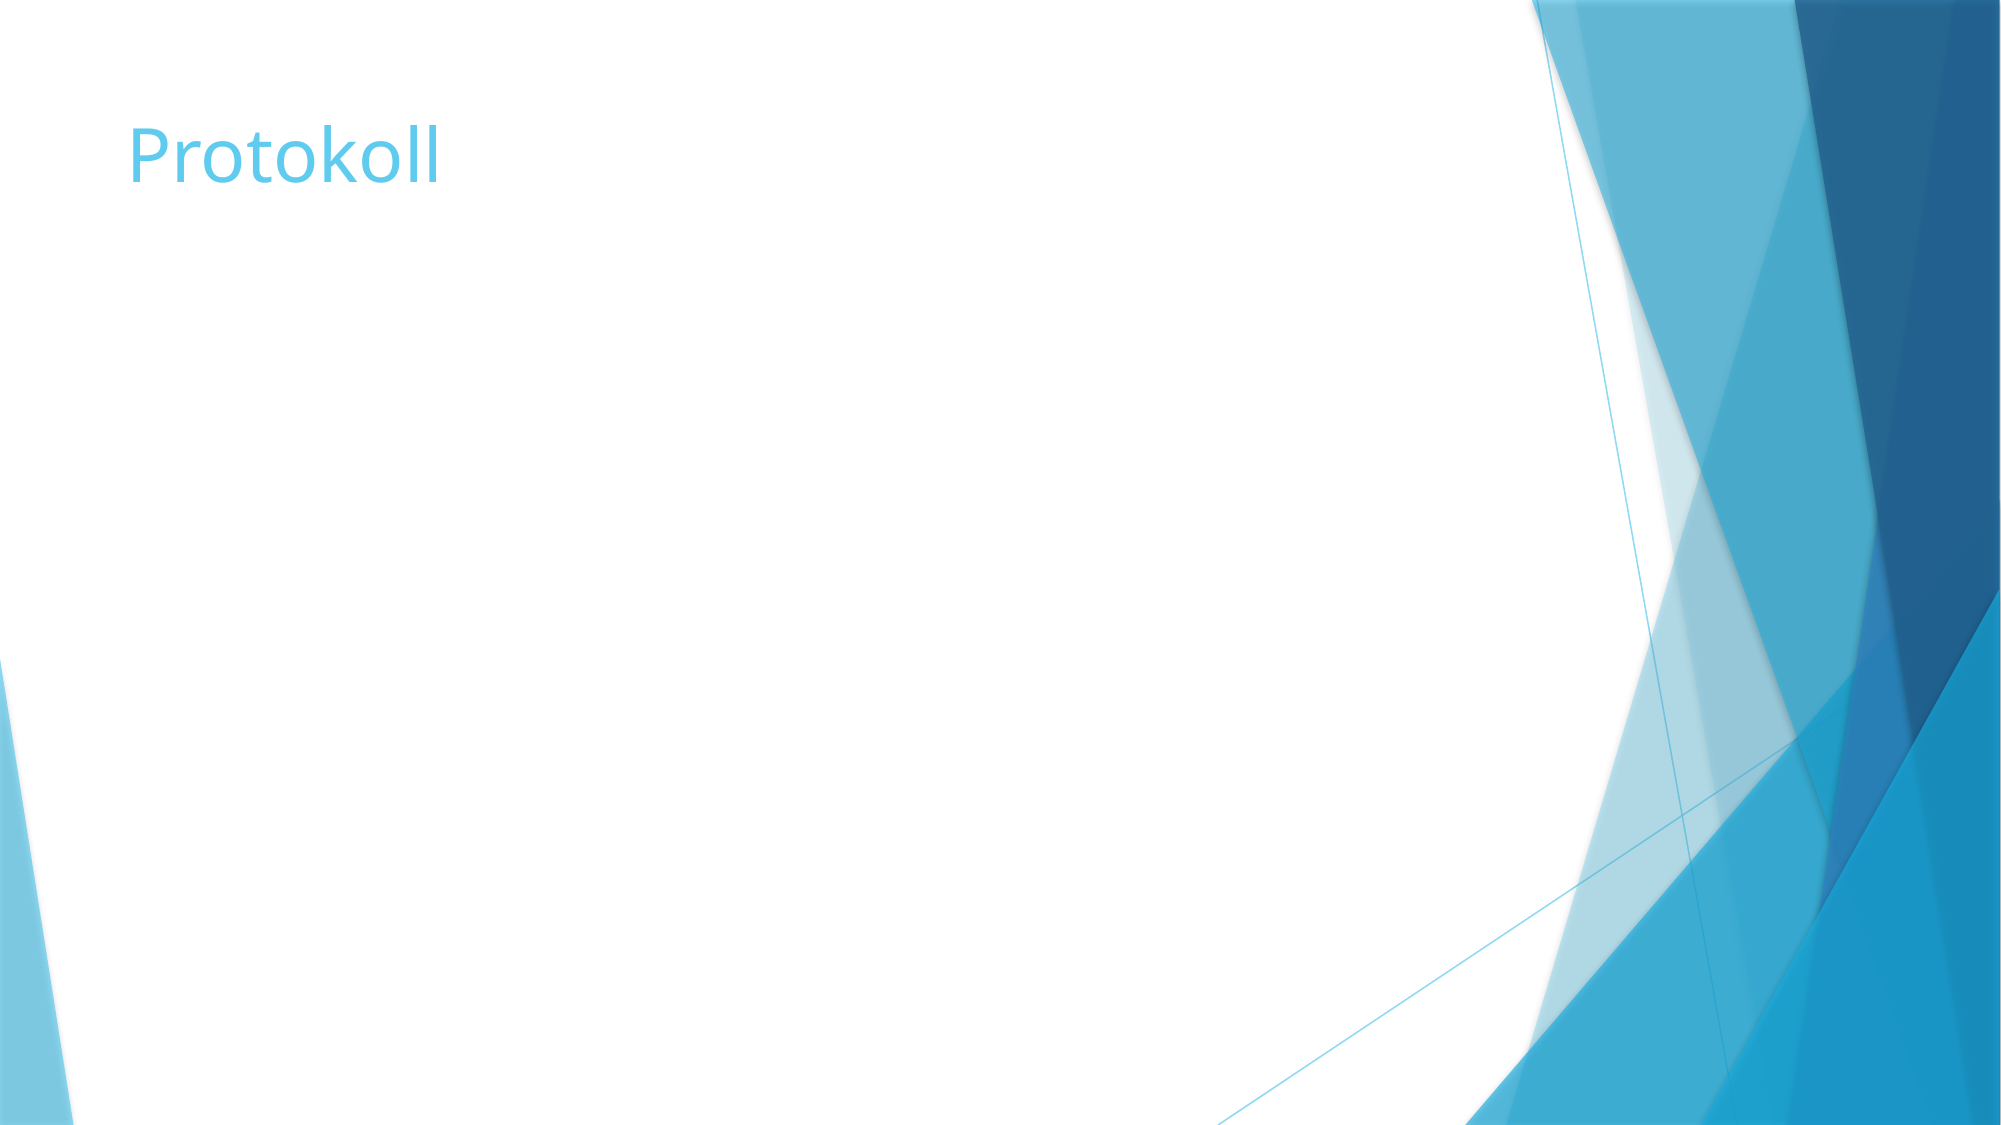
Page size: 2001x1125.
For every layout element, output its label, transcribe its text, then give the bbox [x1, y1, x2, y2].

title Protokoll [111, 99, 1522, 317]
